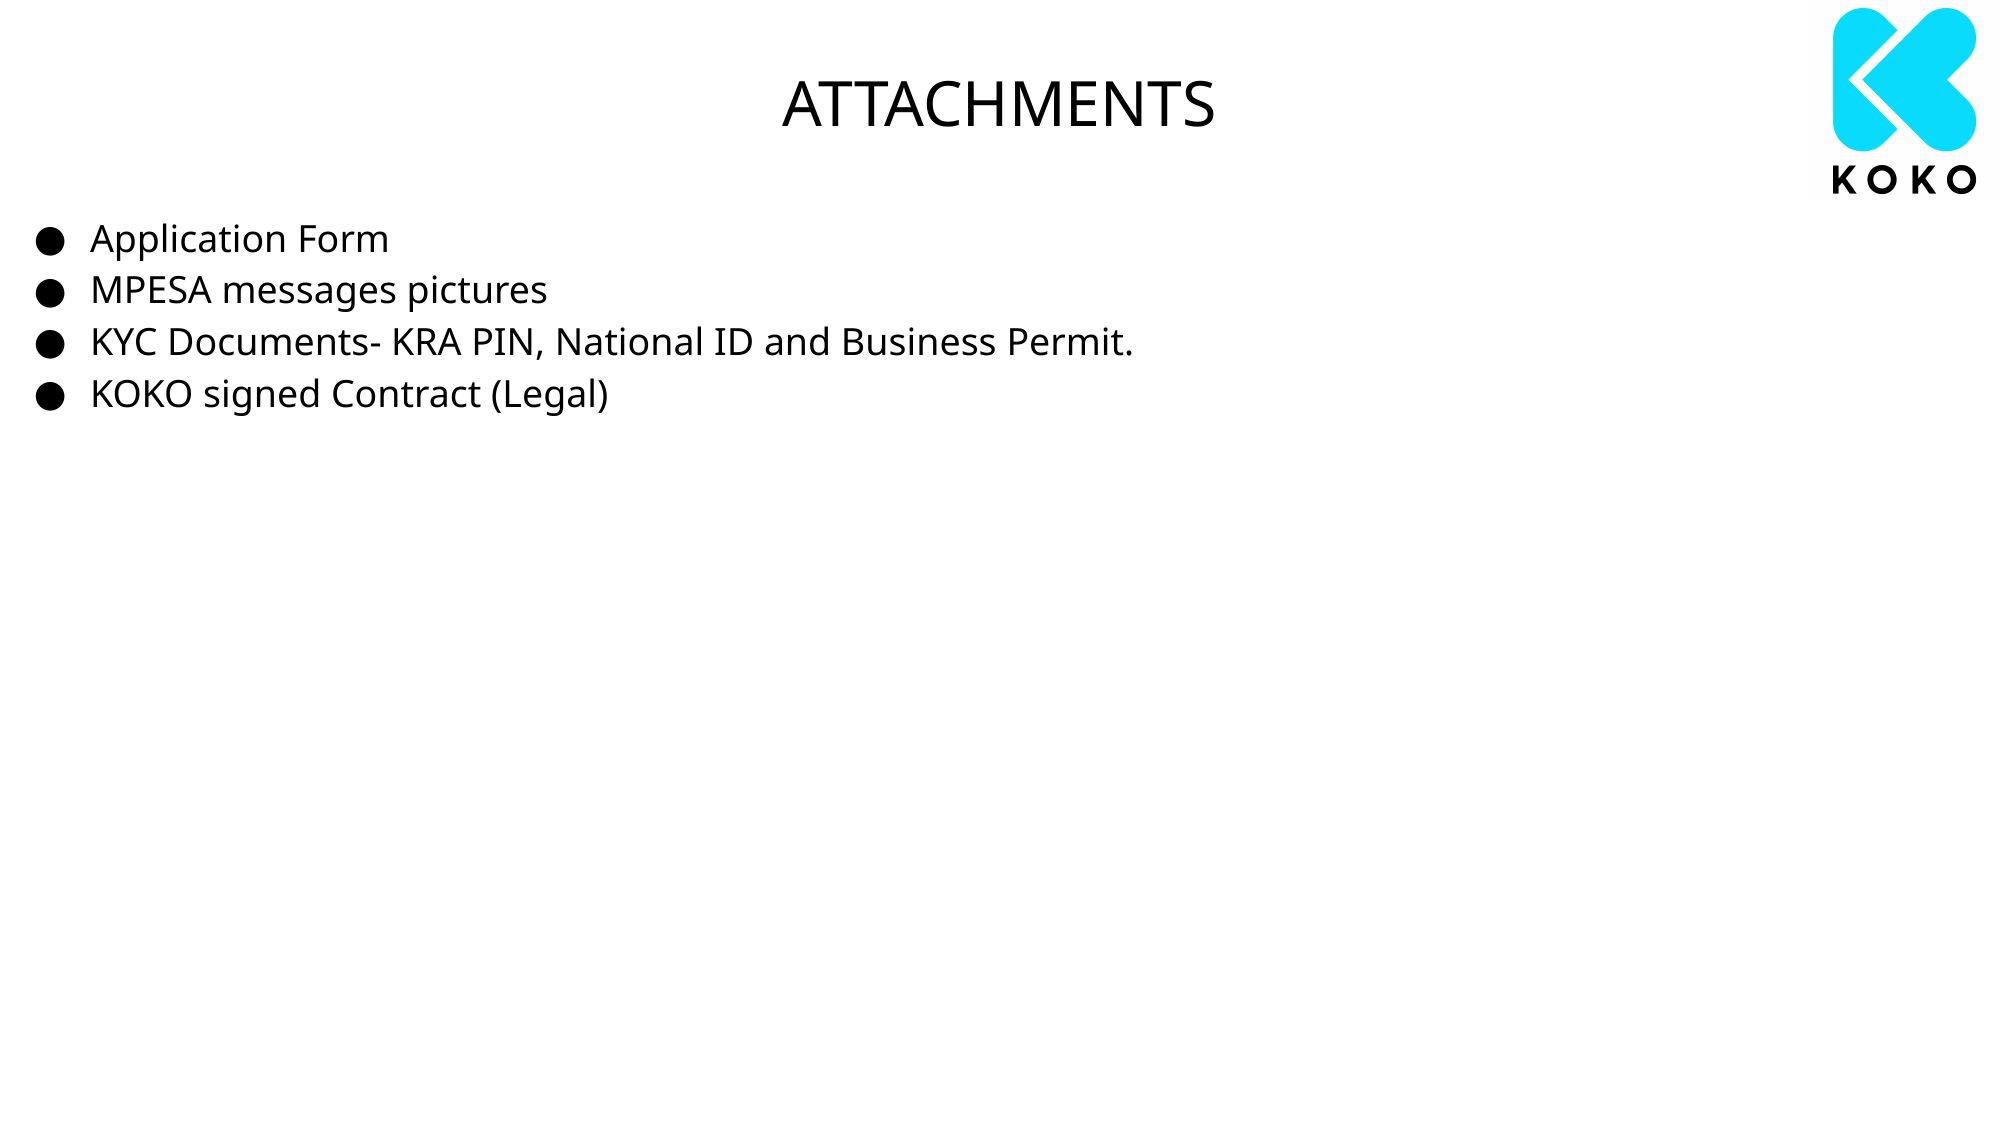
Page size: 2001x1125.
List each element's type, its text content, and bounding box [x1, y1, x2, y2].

title ATTACHMENTS [249, 53, 1750, 147]
picture [1805, 0, 2000, 203]
text_box Application Form MPESA messages pictures KYC Documents- KRA PIN, National ID and Business Permit. KOKO signed Contract (Legal) [0, 147, 2000, 1125]
